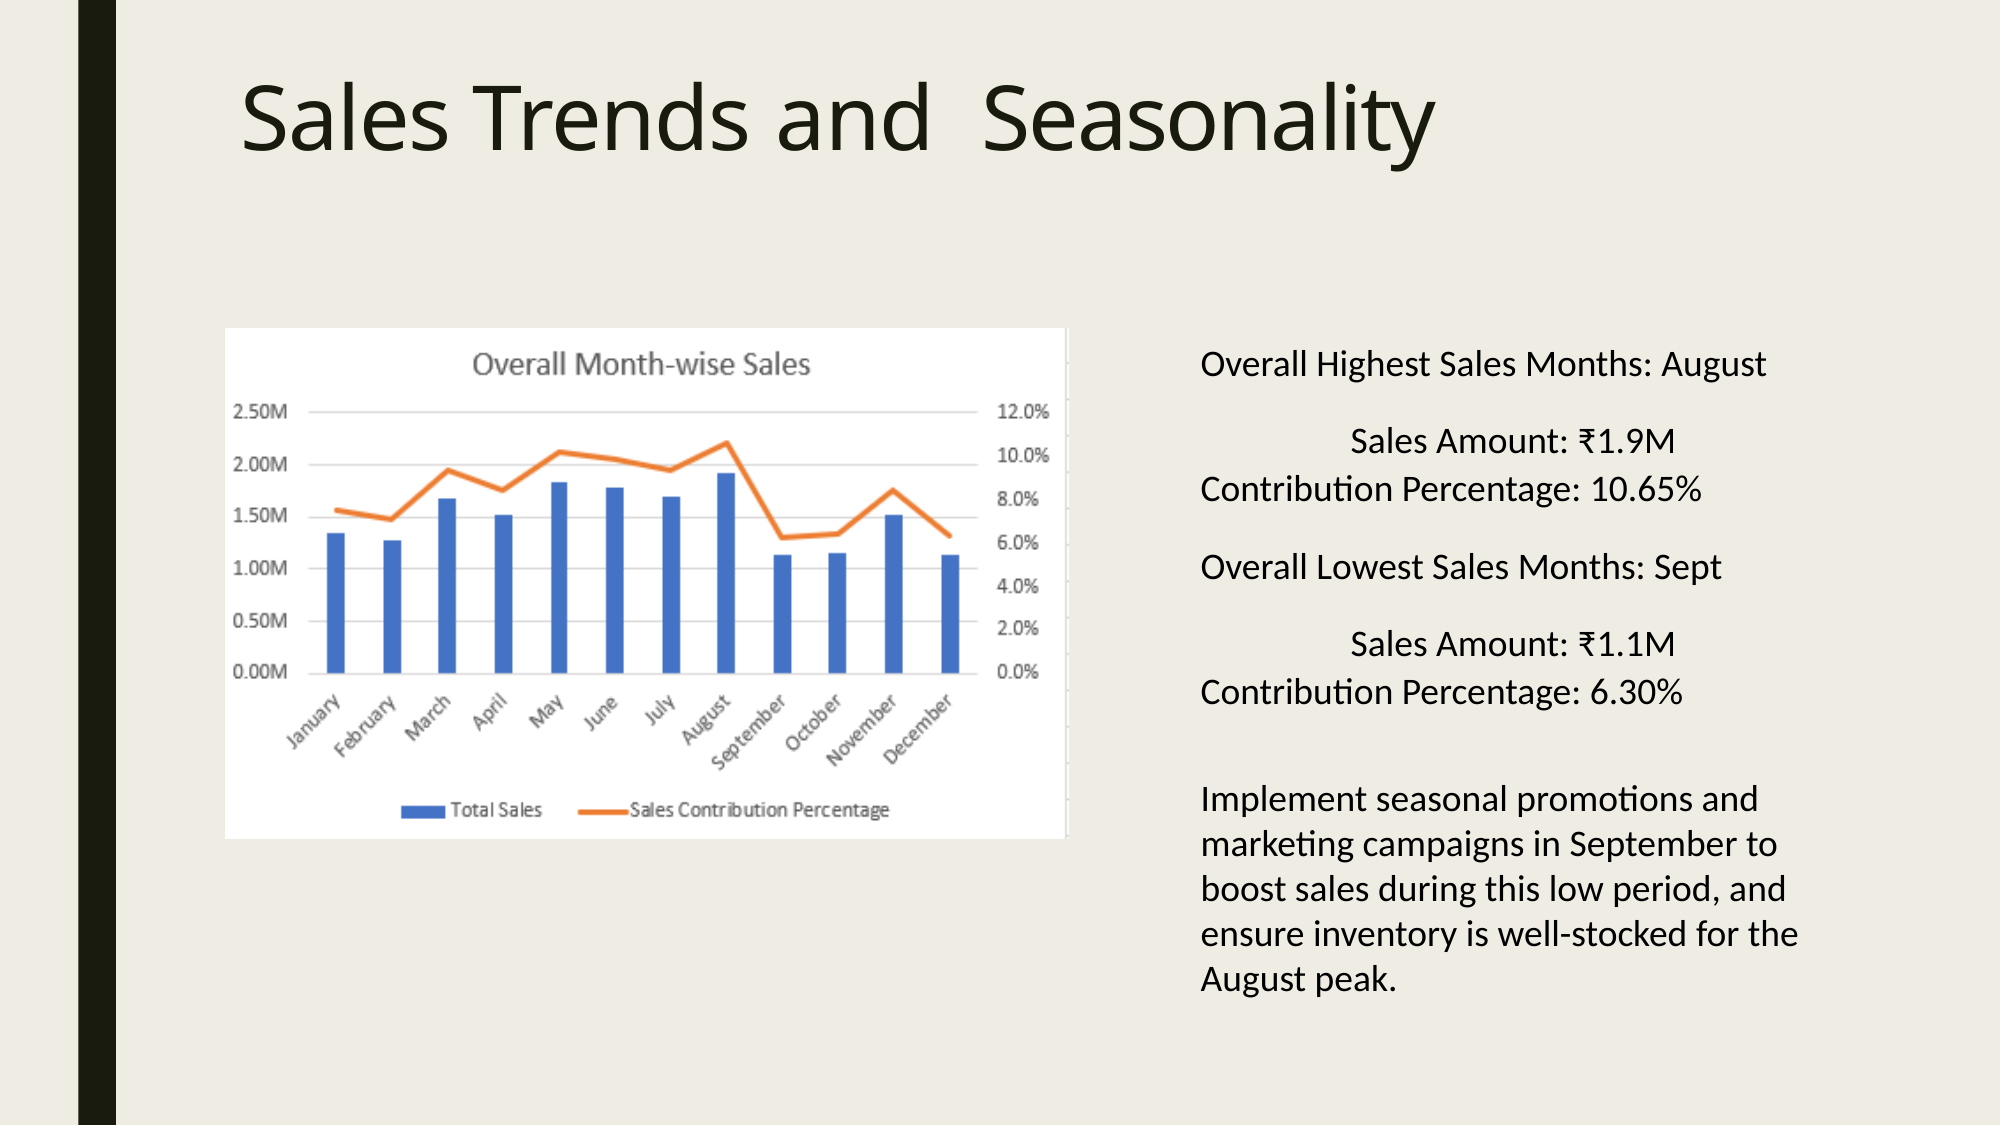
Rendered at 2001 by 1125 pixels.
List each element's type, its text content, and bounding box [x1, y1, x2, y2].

title Sales Trends and Seasonality [225, 66, 1800, 178]
picture [224, 328, 1069, 840]
text_box Overall Highest Sales Months: August Sales Amount: ₹1.9M Contribution Percentage: 10.65% Overall Lowest Sales Months: Sept Sales Amount: ₹1.1M Contribution Percentage: 6.30% Implement seasonal promotions and marketing campaigns in September to boost sales during this low period, and ensure inventory is well-stocked for the August peak. [1185, 328, 1837, 1052]
